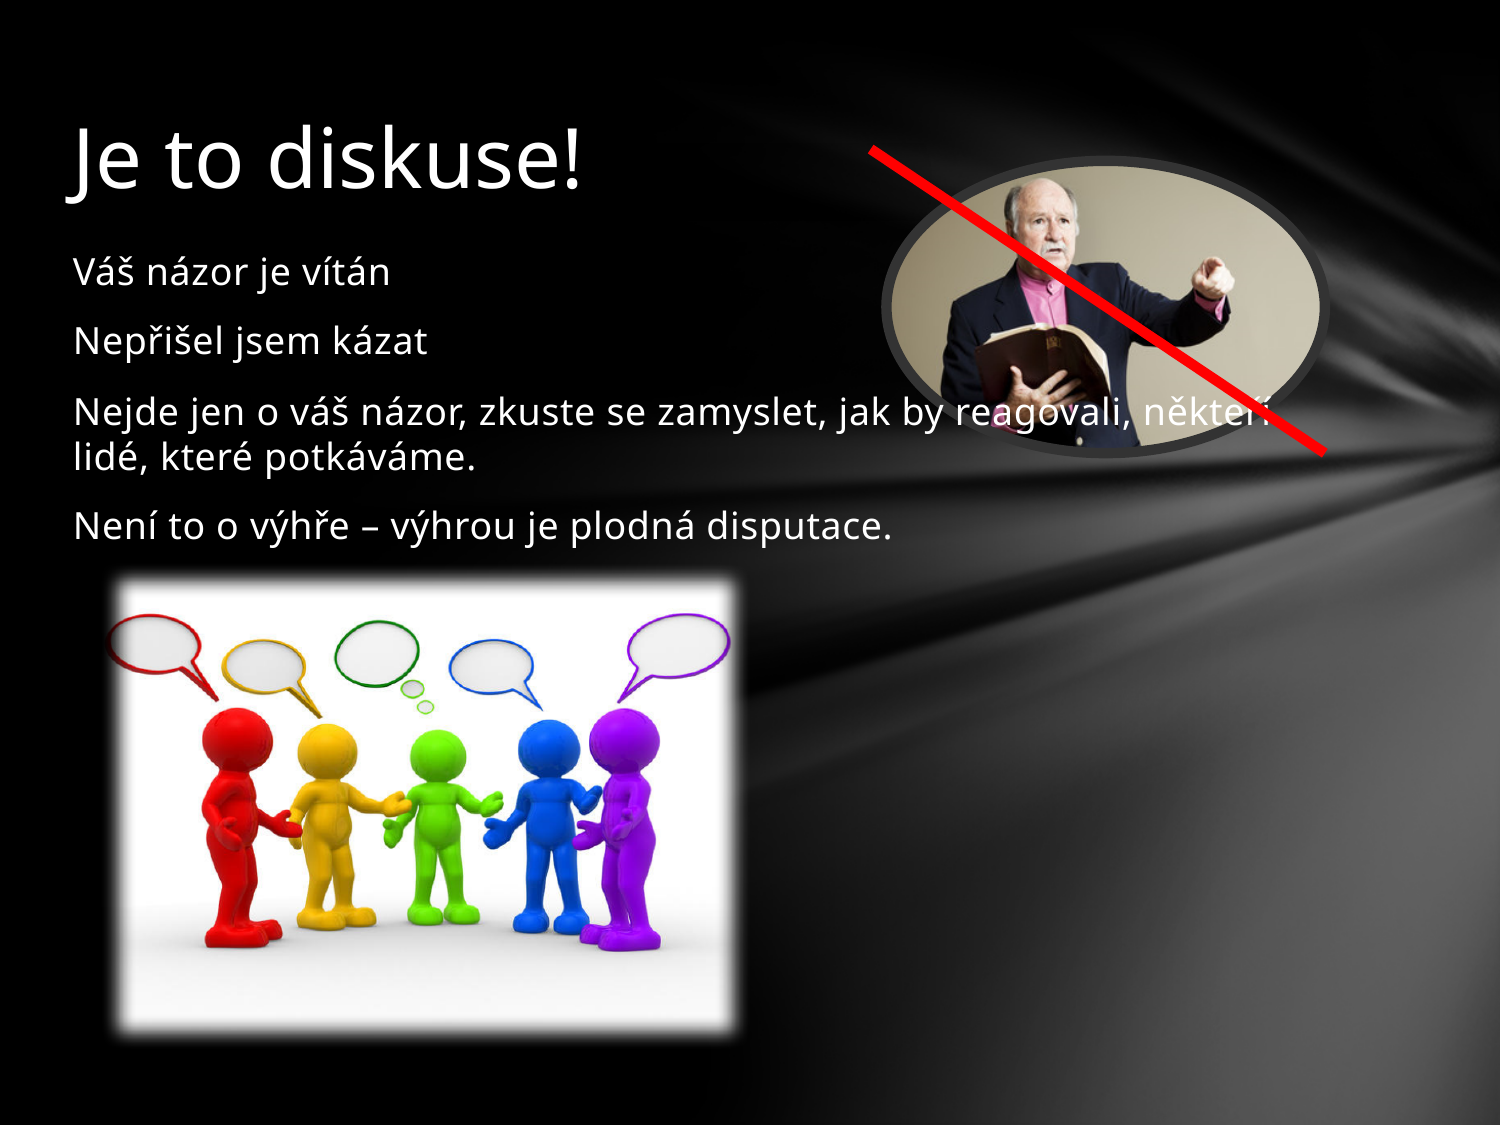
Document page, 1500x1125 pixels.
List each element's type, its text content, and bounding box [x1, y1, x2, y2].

picture [100, 562, 751, 1050]
list Váš názor je vítán Nepřišel jsem kázat Nejde jen o váš názor, zkuste se zamyslet, jak by reagovali, někteří lidé, které potkáváme. Není to o výhře – výhrou je plodná disputace. [57, 239, 1318, 1015]
title Je to diskuse! [57, 37, 1318, 213]
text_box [870, 148, 1326, 454]
